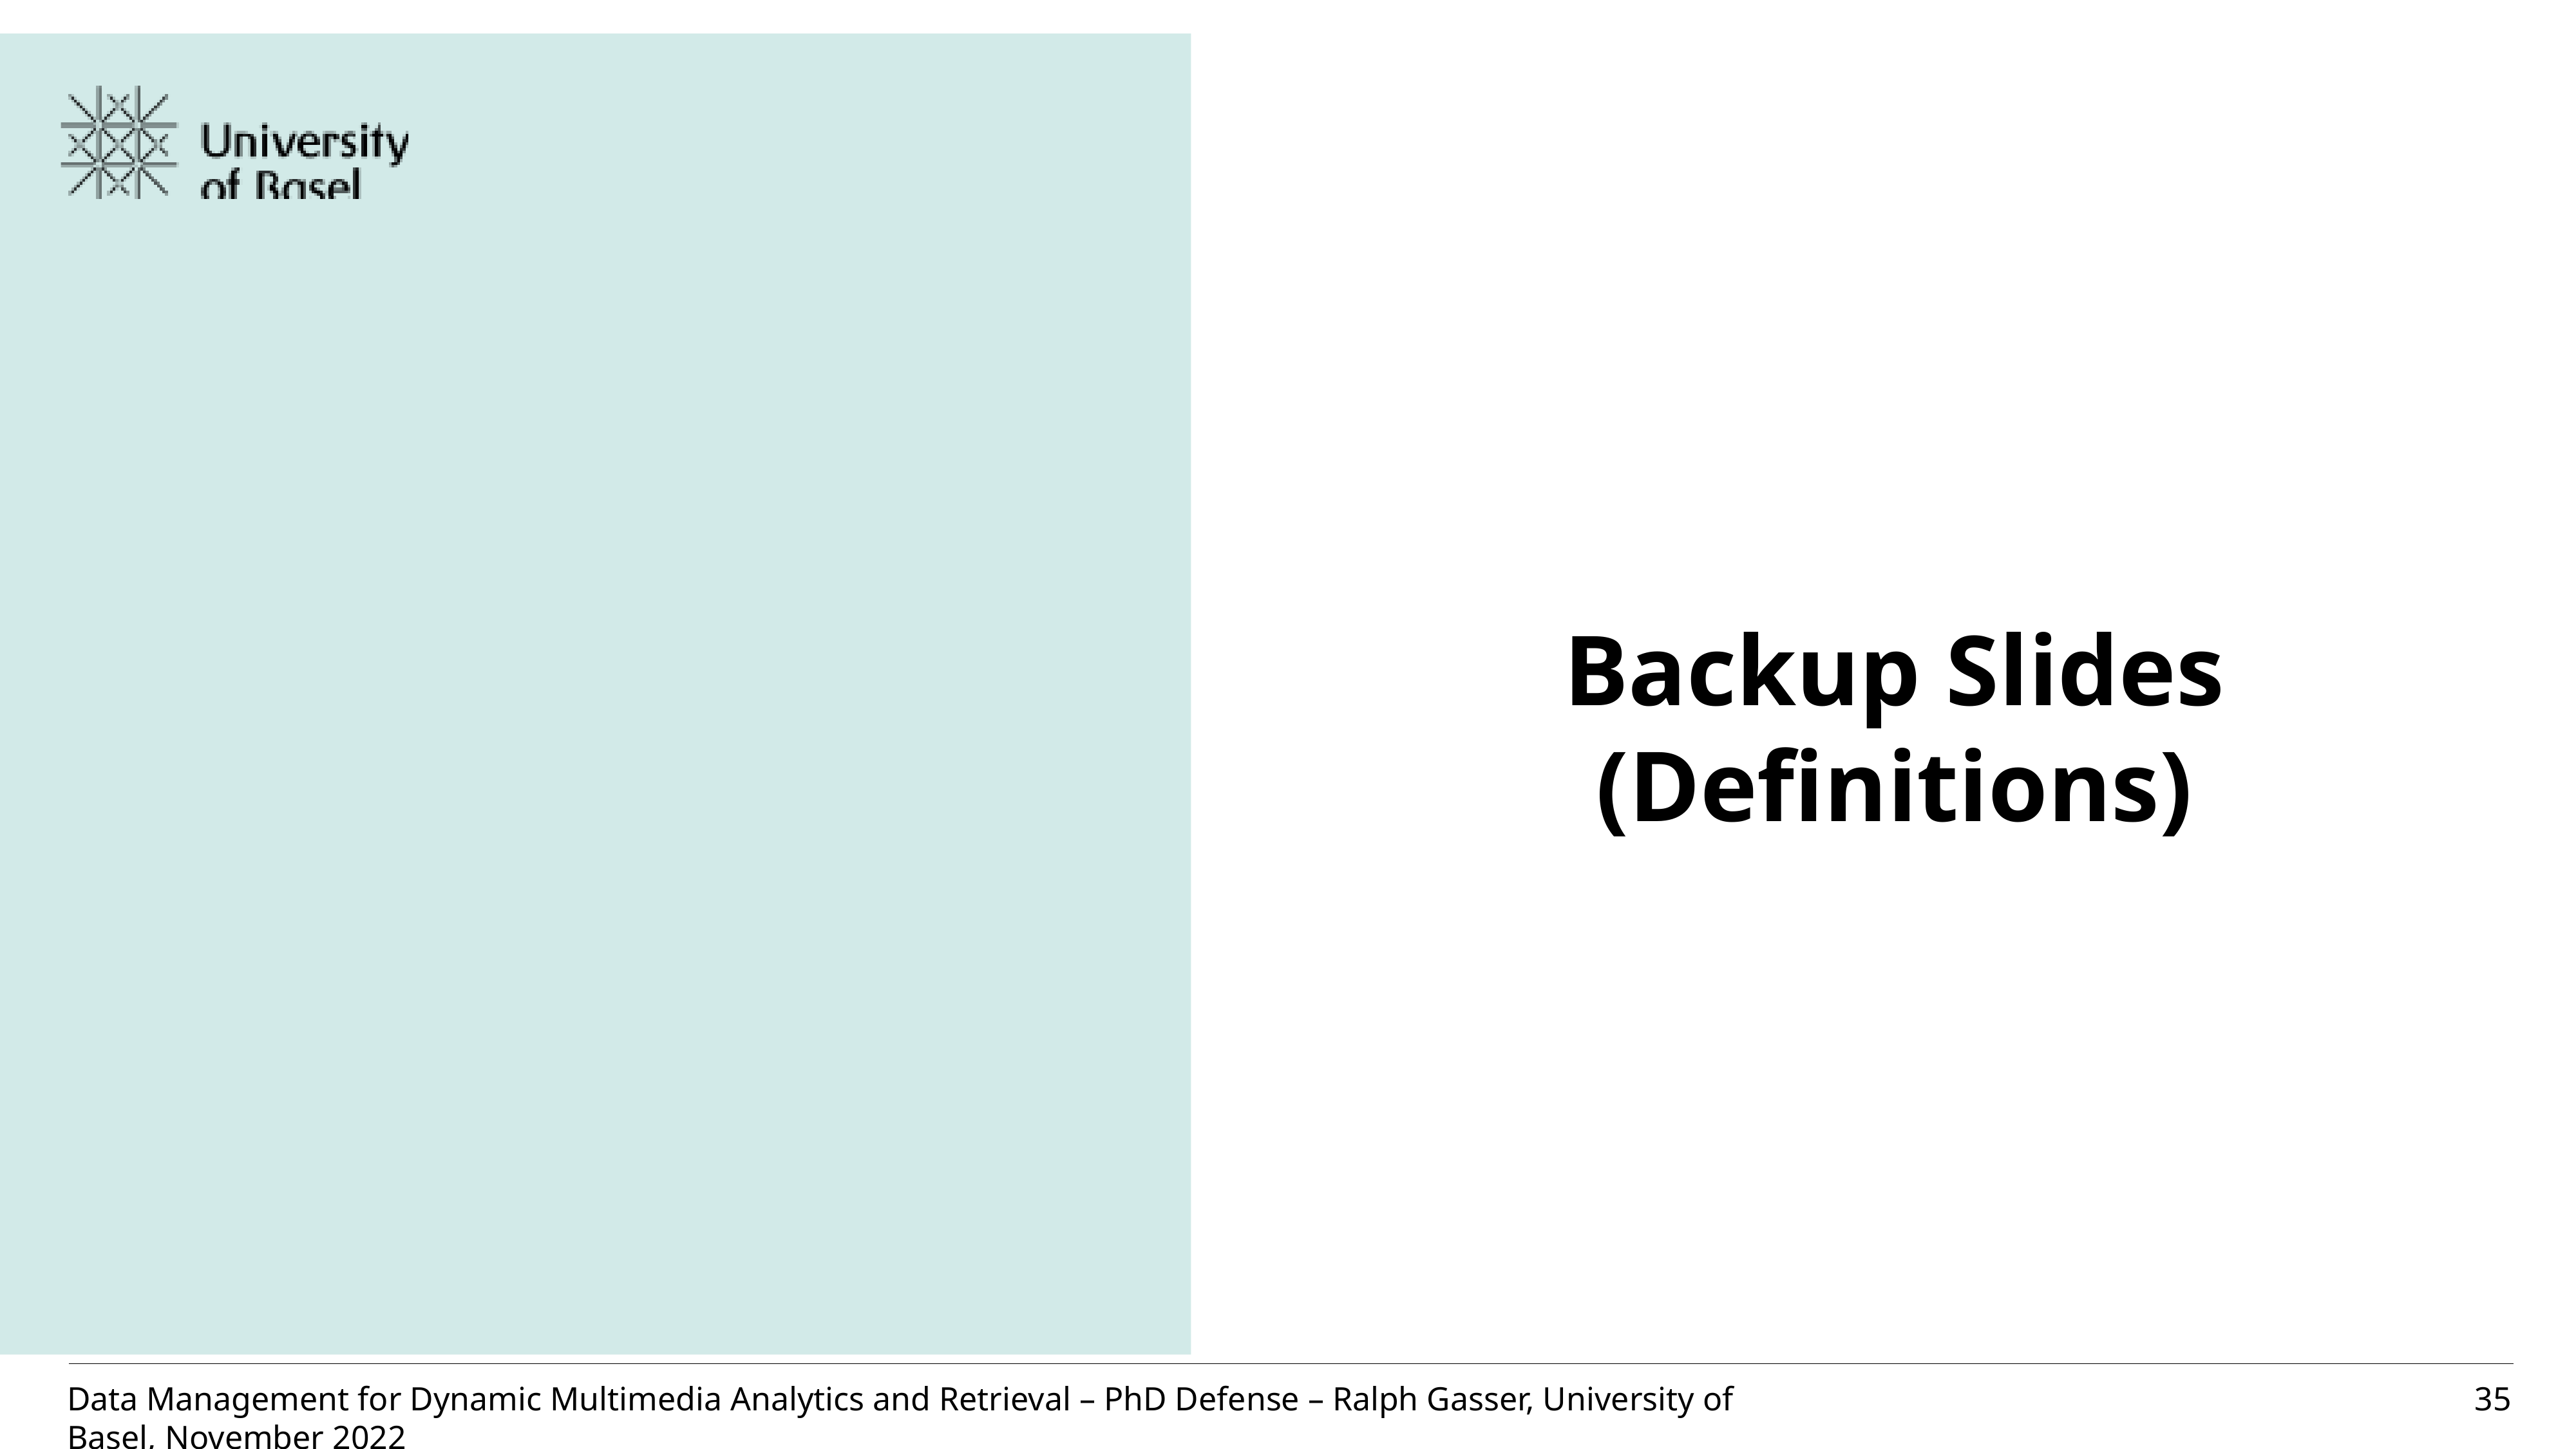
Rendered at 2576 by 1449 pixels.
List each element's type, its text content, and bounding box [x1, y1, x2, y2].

text_box Backup Slides (Definitions) [1554, 599, 2235, 850]
slide_number 35 [2343, 1378, 2512, 1418]
